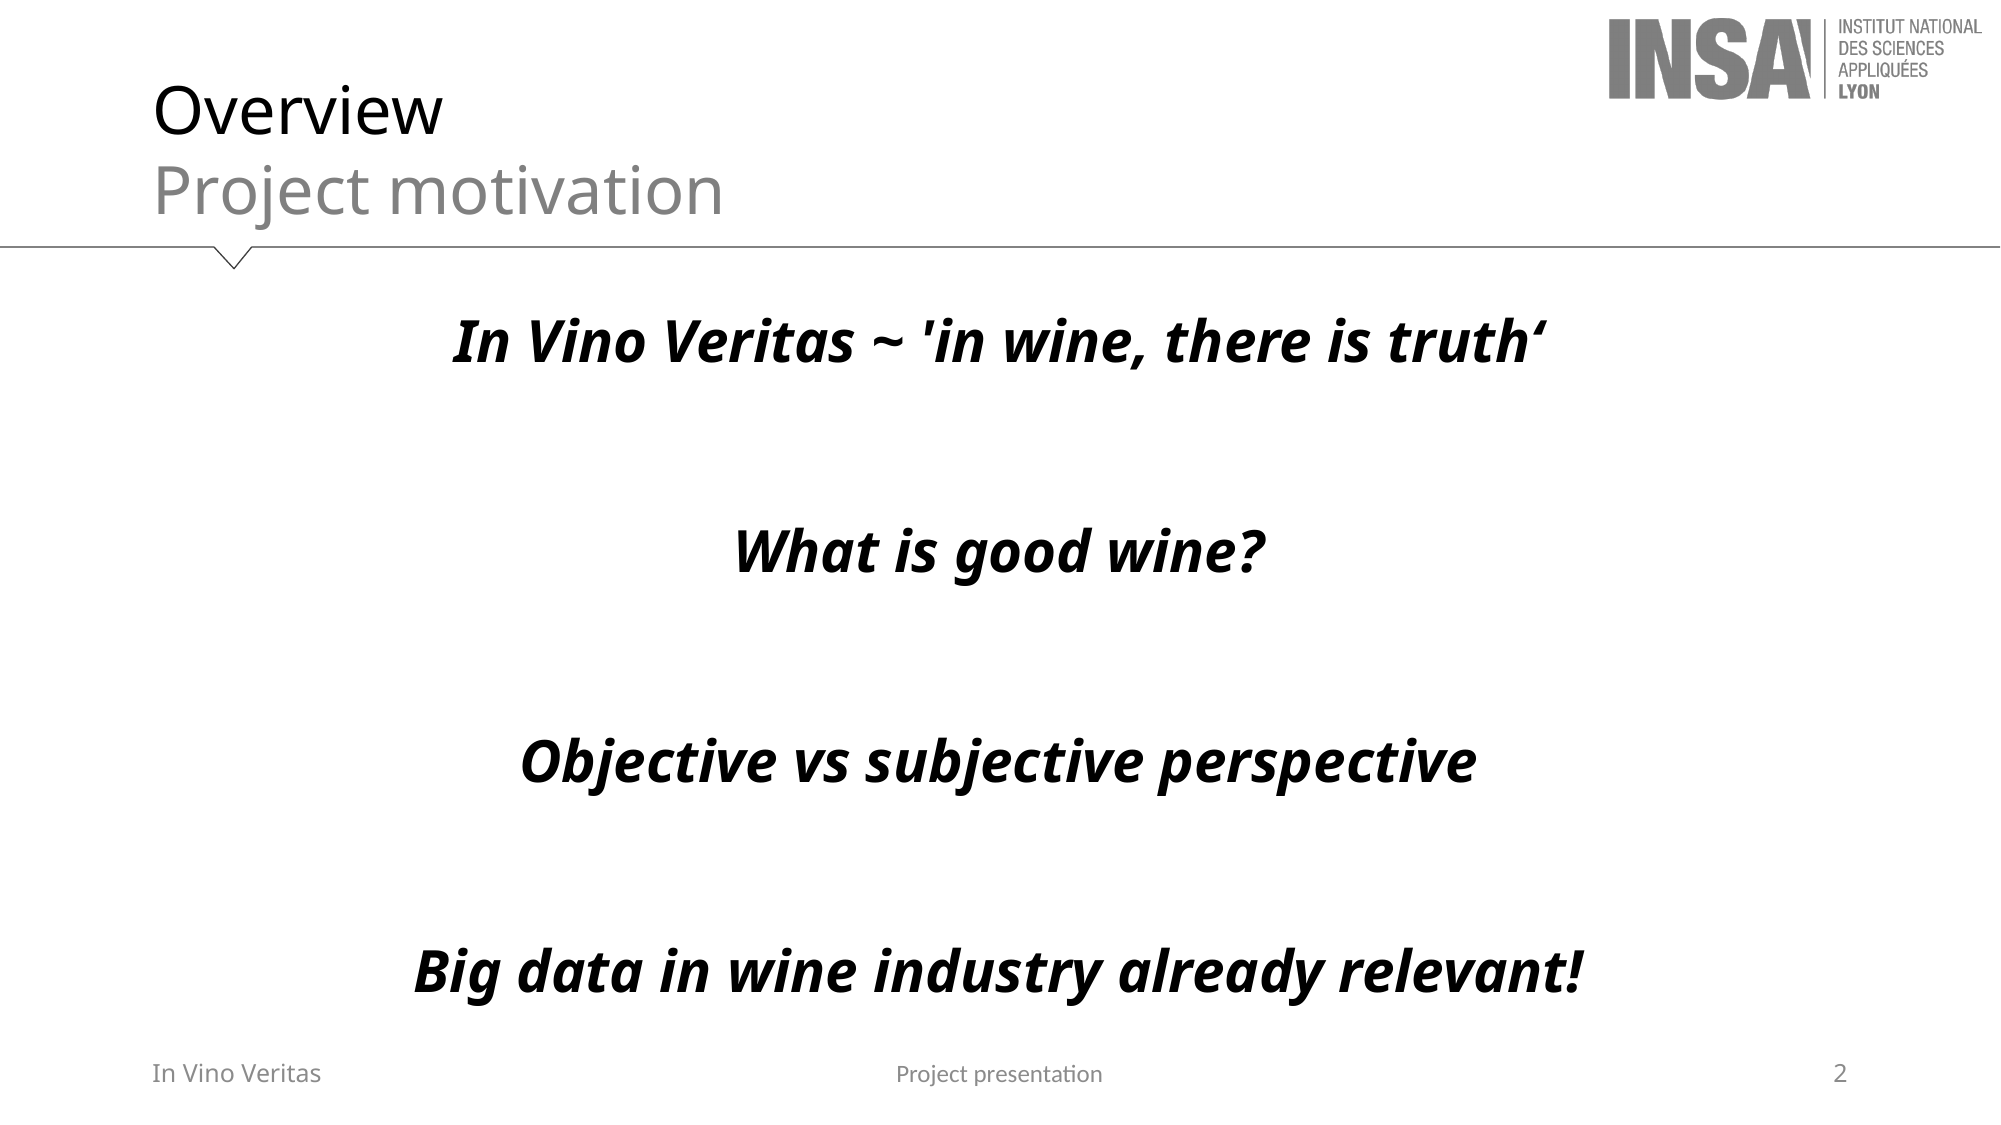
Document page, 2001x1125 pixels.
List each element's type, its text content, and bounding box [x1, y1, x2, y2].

picture [1591, 0, 2000, 118]
text_box In Vino Veritas ~ 'in wine, there is truth‘ What is good wine? Objective vs subjective perspective Big data in wine industry already relevant! [133, 297, 1865, 1012]
title Overview Project motivation [137, 59, 1863, 248]
slide_number In Vino Veritas [137, 1042, 588, 1103]
slide_number 2 [1412, 1042, 1863, 1103]
footer Project presentation [662, 1042, 1338, 1103]
